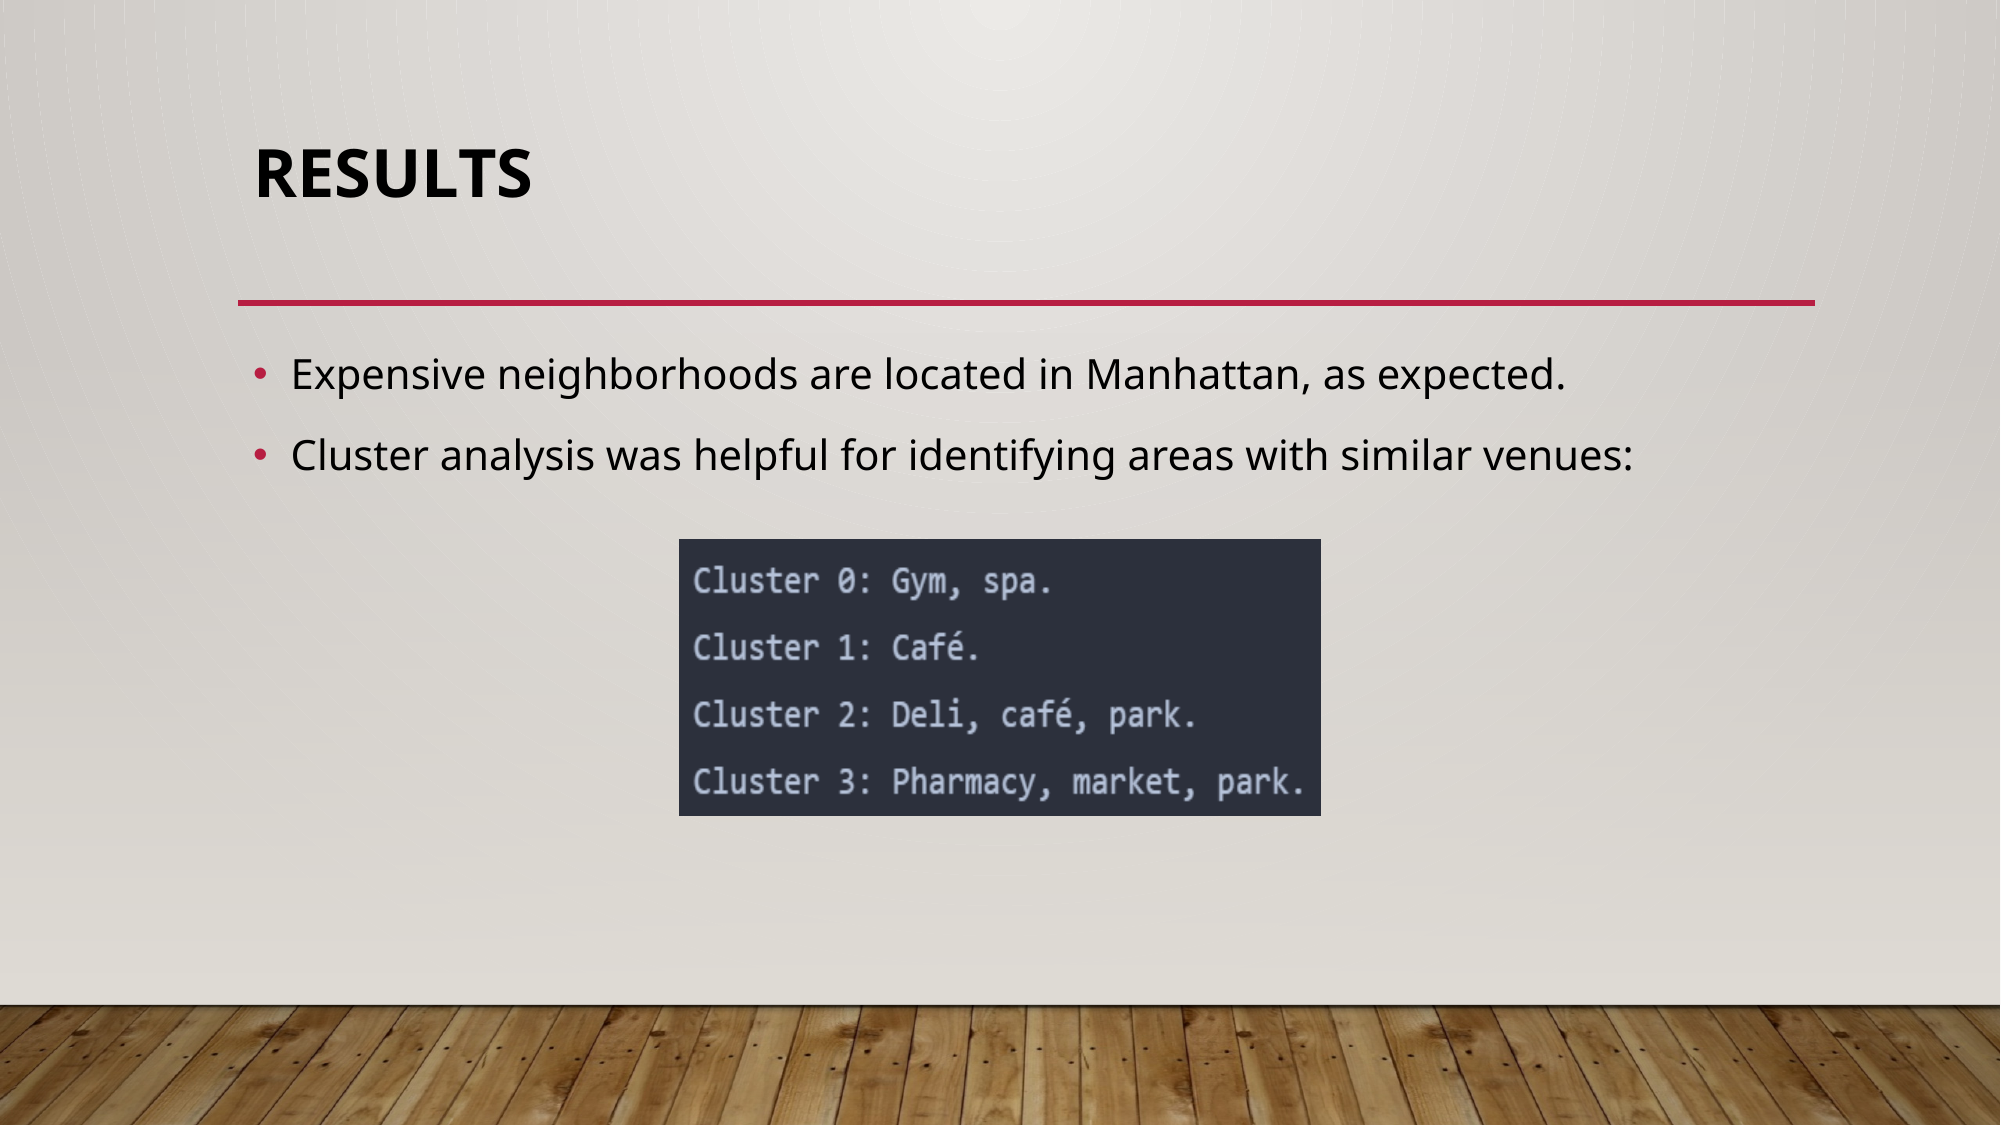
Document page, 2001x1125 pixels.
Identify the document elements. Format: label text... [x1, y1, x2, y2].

picture [678, 539, 1322, 816]
picture [0, 1005, 2000, 1125]
list Expensive neighborhoods are located in Manhattan, as expected. Cluster analysis was helpful for identifying areas with similar venues: [238, 330, 1814, 897]
title results [238, 131, 1814, 305]
